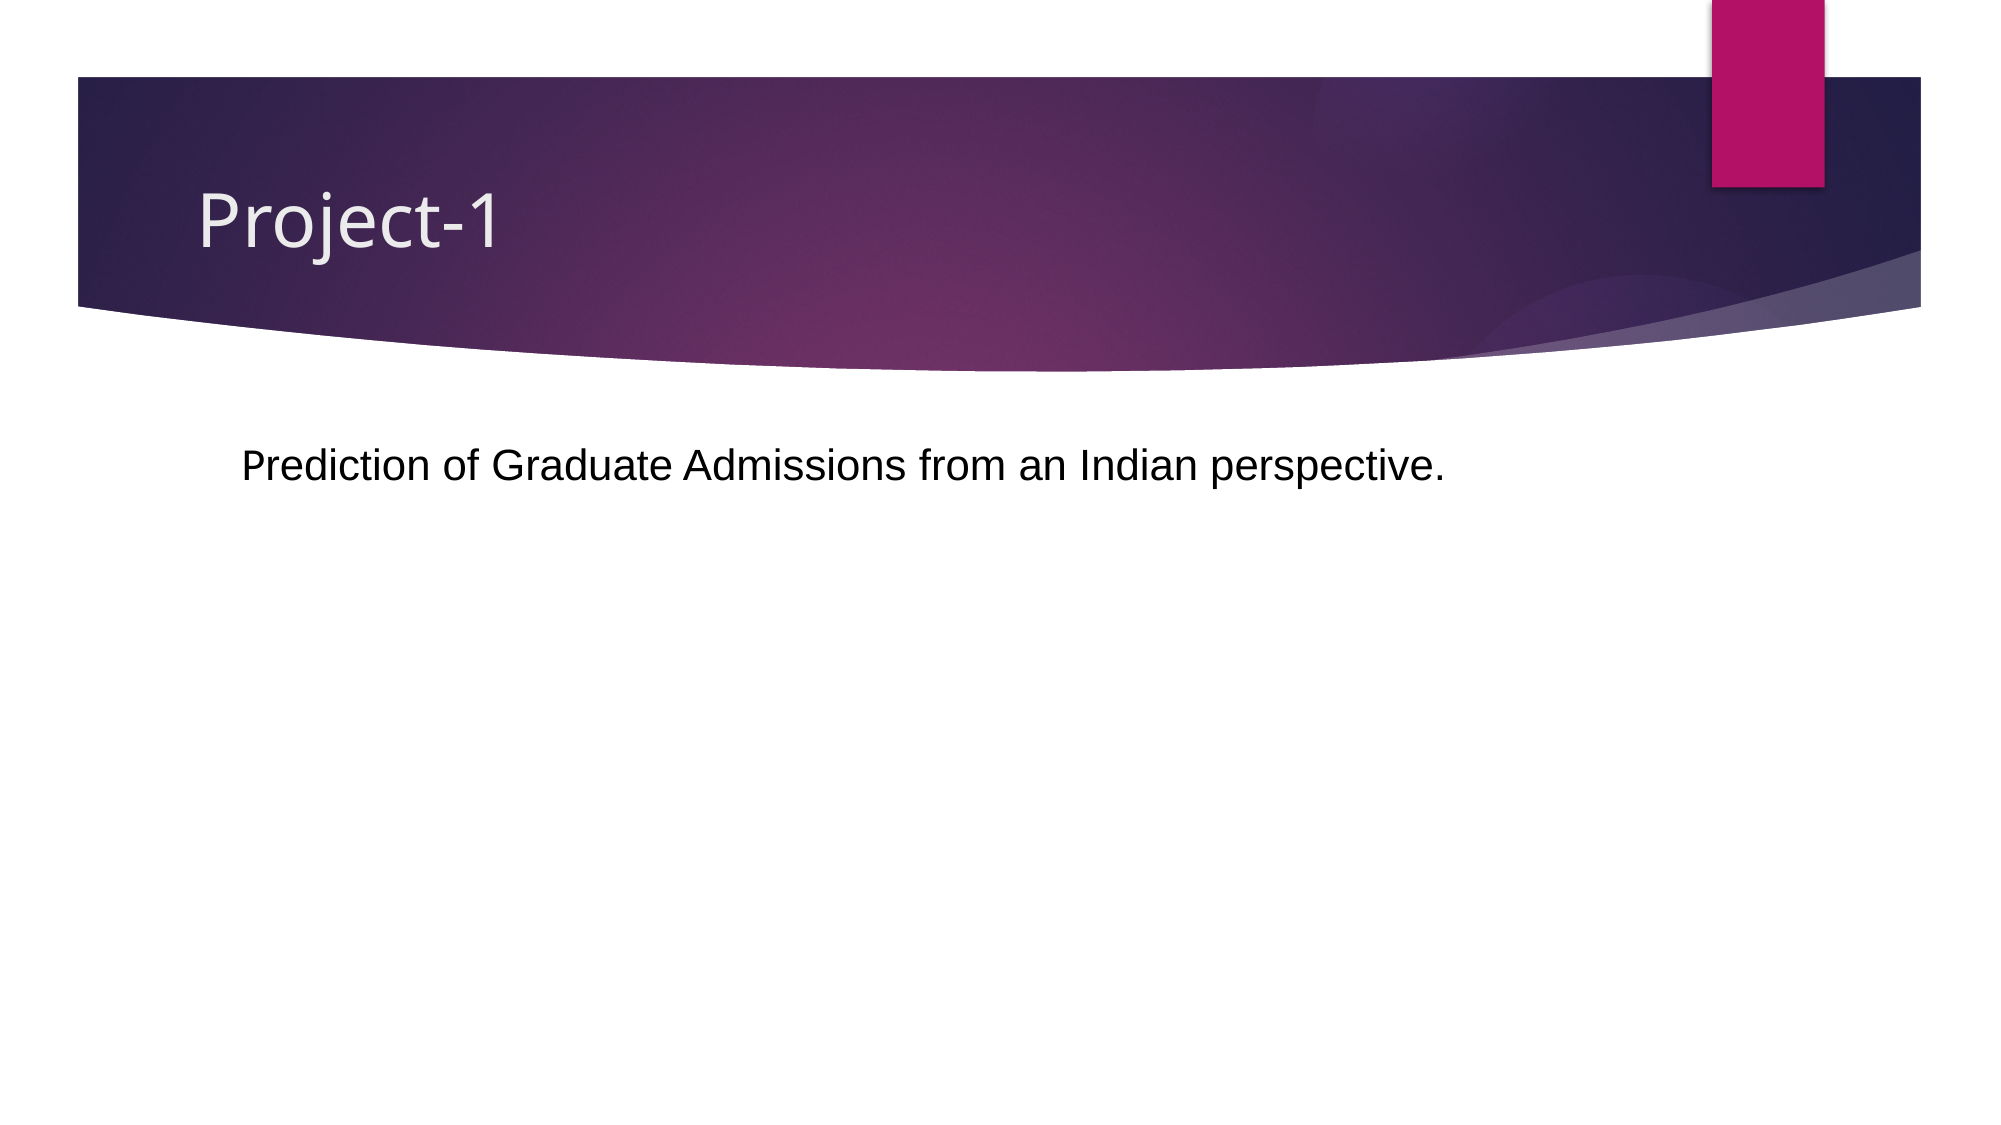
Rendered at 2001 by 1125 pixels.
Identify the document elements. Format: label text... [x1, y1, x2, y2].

list Prediction of Graduate Admissions from an Indian perspective. [233, 426, 1683, 988]
picture [79, 78, 1920, 371]
title Project-1 [188, 159, 1628, 277]
